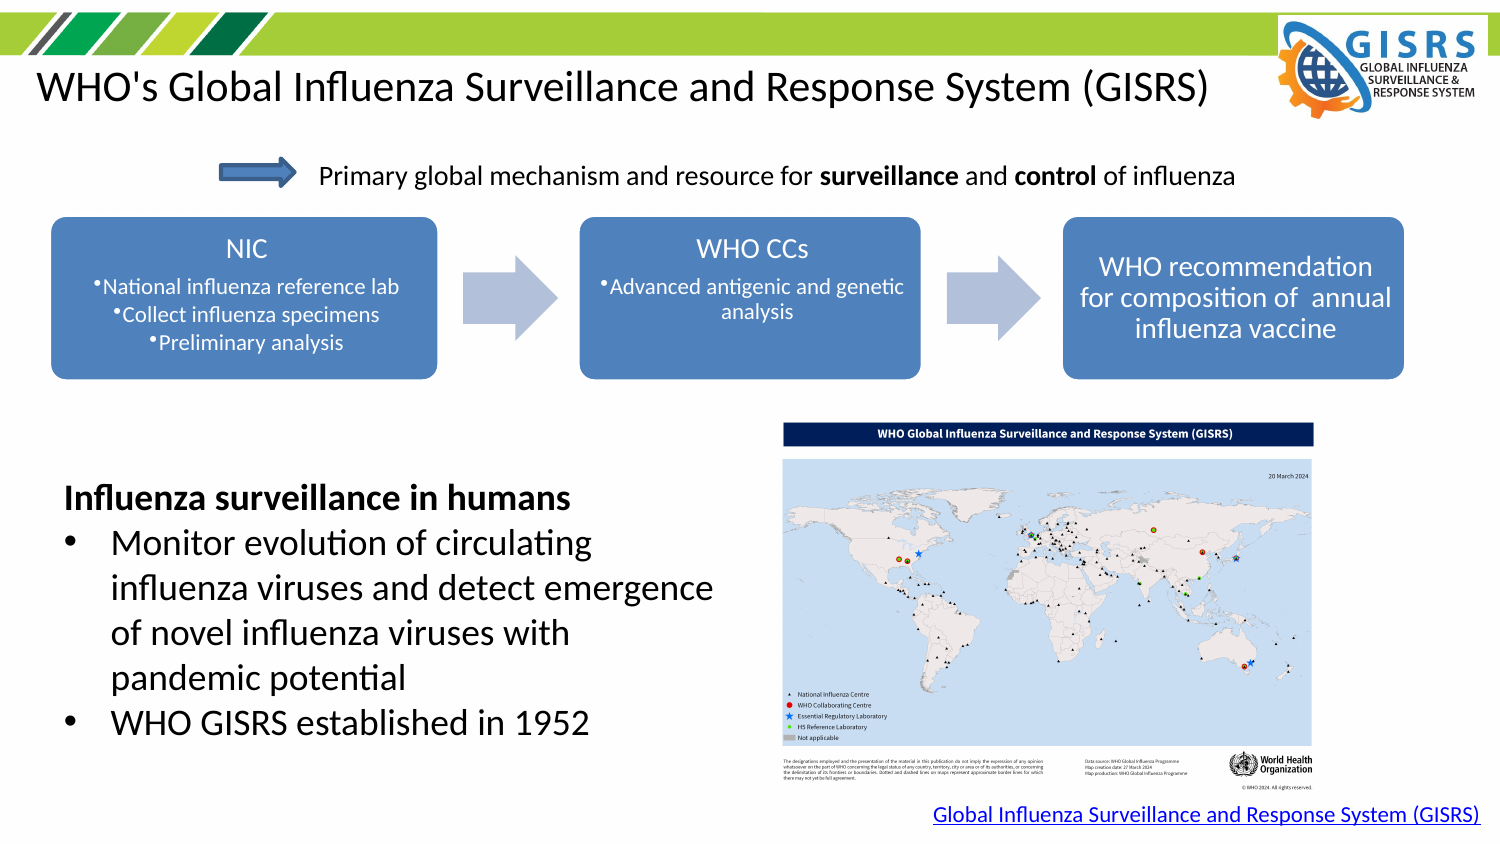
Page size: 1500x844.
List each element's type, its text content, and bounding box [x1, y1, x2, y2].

picture [0, 0, 1500, 844]
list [48, 214, 1407, 382]
text_box Primary global mechanism and resource for surveillance and control of influenza [304, 149, 1279, 199]
text_box Global Influenza Surveillance and Response System (GISRS) [918, 791, 1500, 834]
title WHO's Global Influenza Surveillance and Response System (GISRS) [0, 9, 1247, 173]
text_box Influenza surveillance in humans Monitor evolution of circulating influenza viruses and detect emergence of novel influenza viruses with pandemic potential WHO GISRS established in 1952 [49, 465, 737, 751]
text_box [218, 156, 297, 188]
